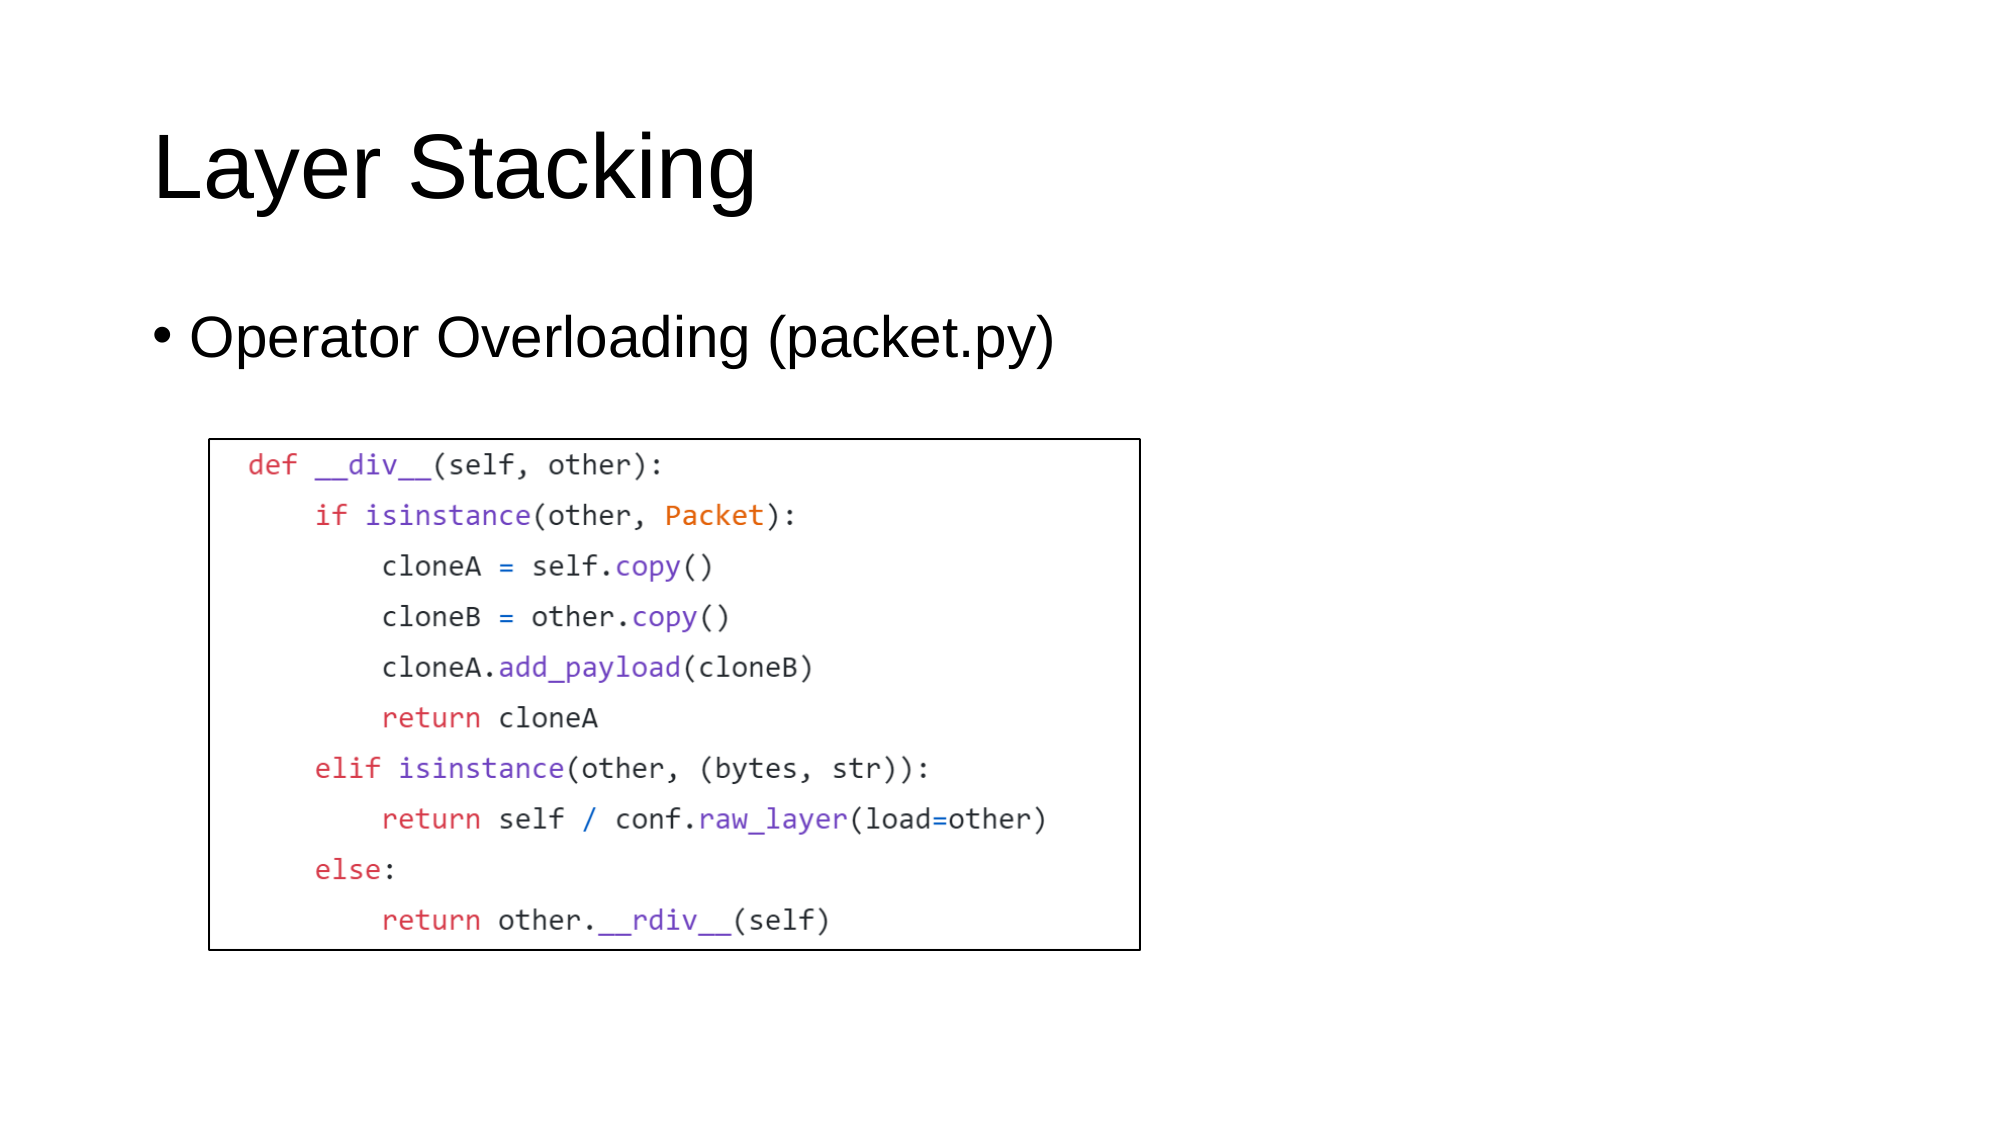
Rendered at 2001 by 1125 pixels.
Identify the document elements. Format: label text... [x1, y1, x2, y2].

list Operator Overloading (packet.py) [137, 299, 1863, 1014]
picture [208, 438, 1141, 951]
title Layer Stacking [137, 59, 1863, 278]
